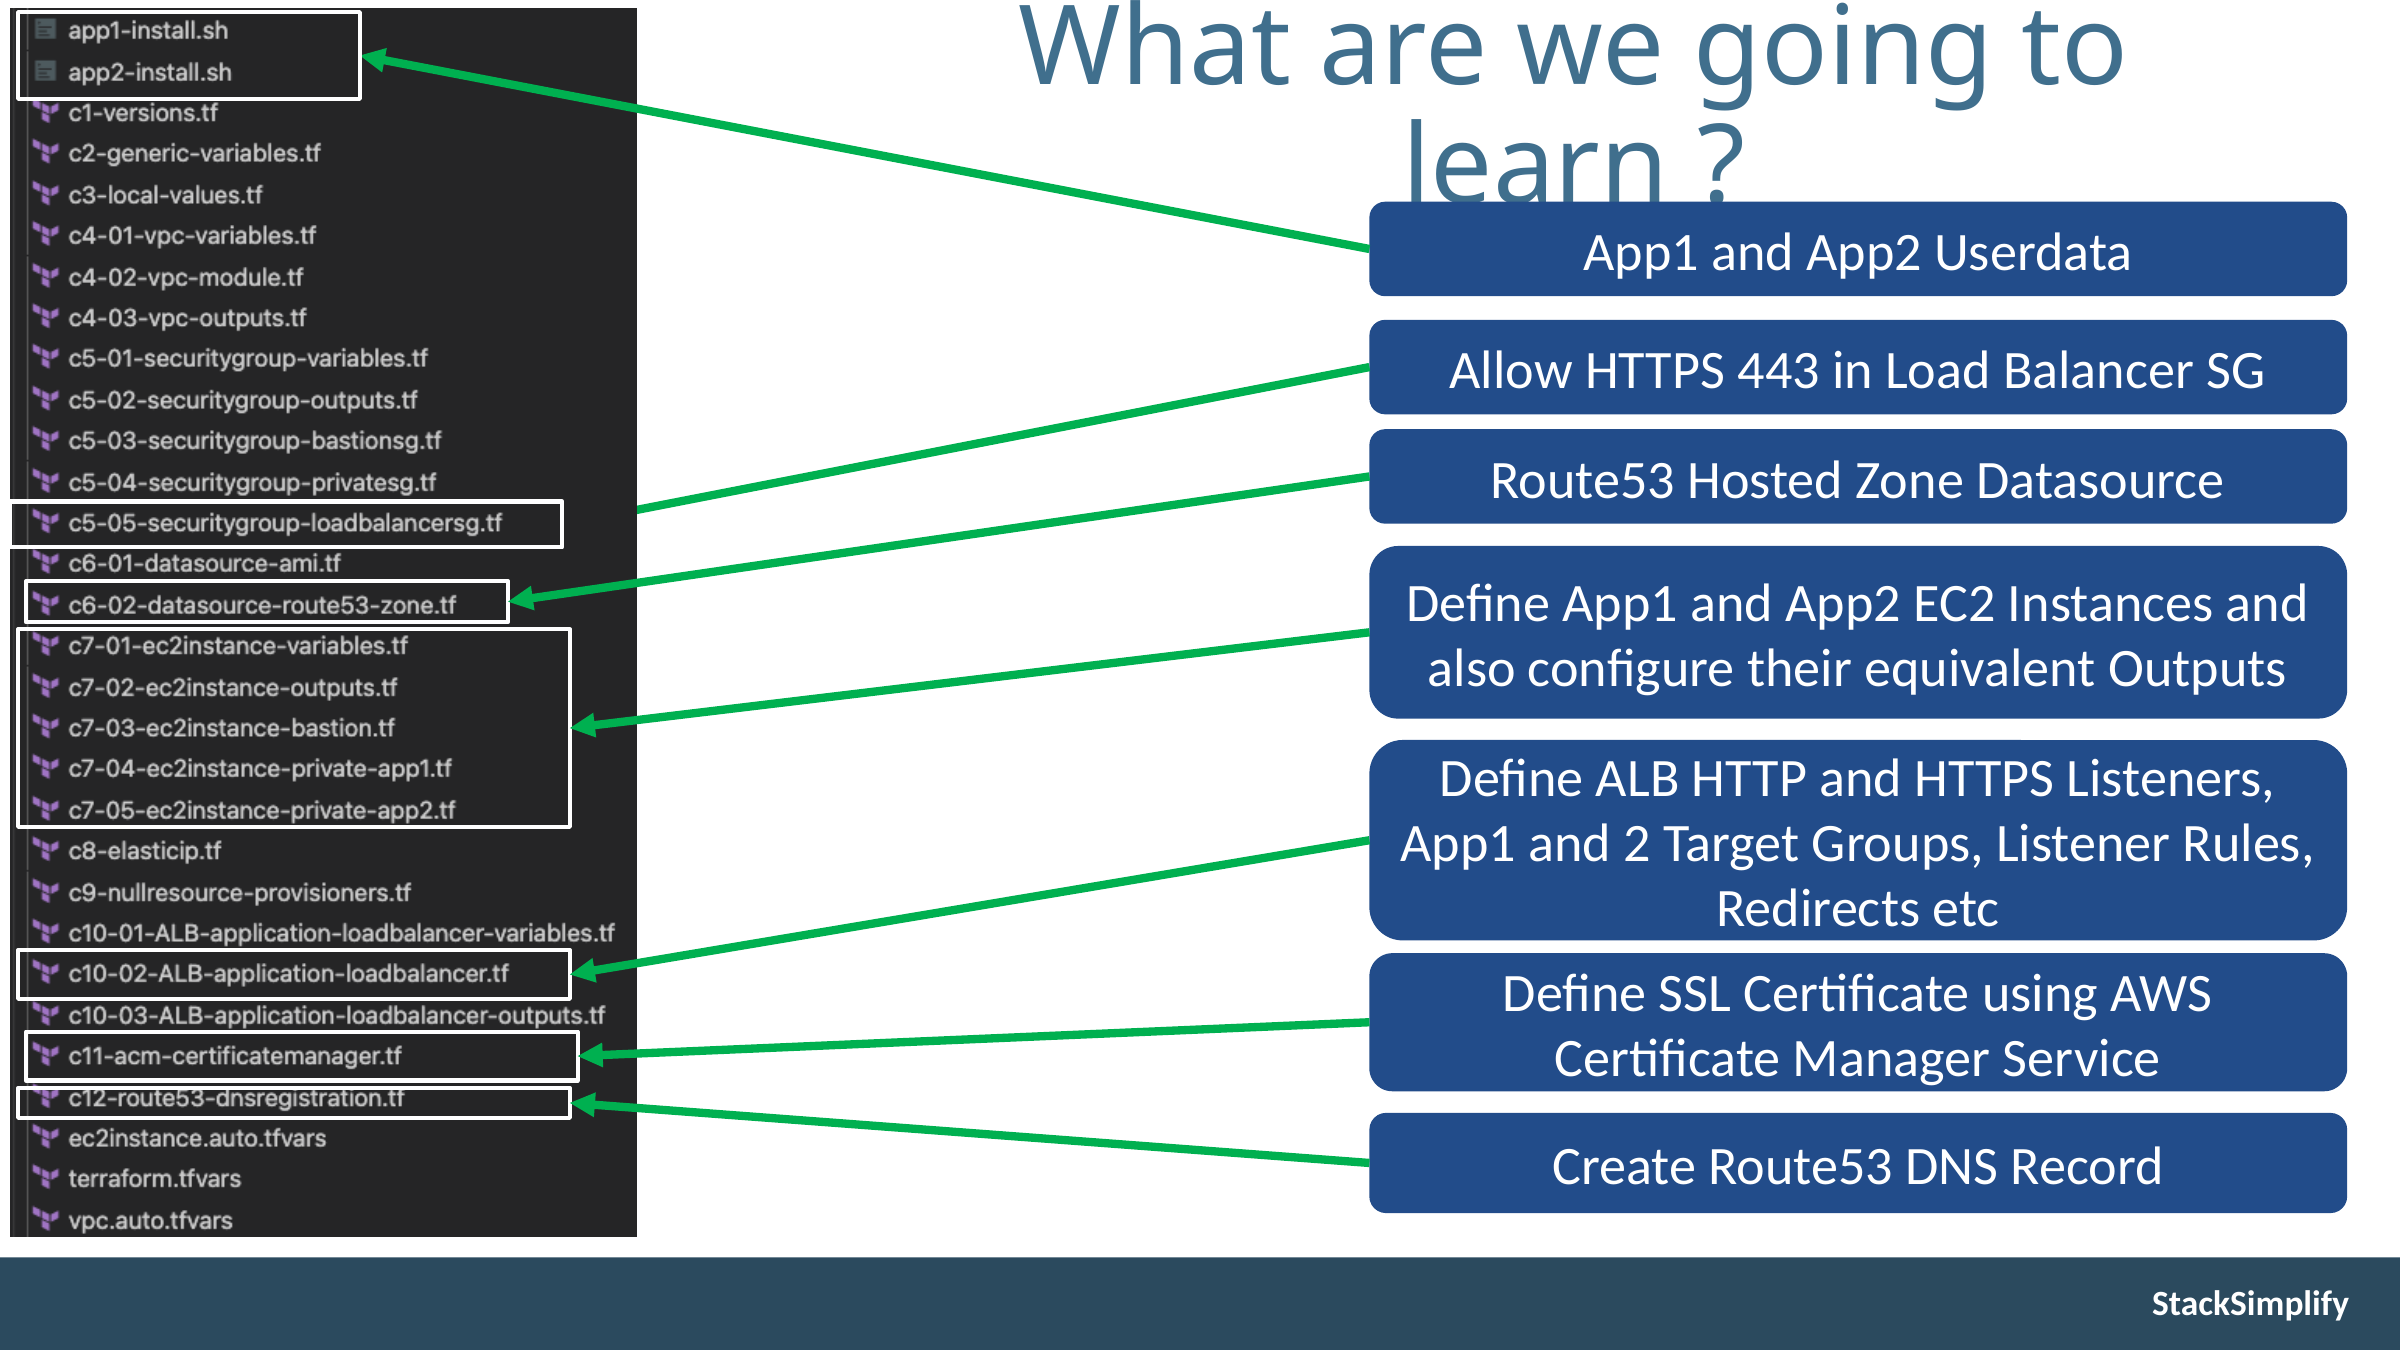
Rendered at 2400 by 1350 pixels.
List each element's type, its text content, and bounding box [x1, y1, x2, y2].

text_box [507, 476, 1370, 602]
text_box Define SSL Certificate using AWS Certificate Manager Service [1367, 951, 2350, 1094]
text_box Create Route53 DNS Record [1367, 1110, 2350, 1216]
text_box Allow HTTPS 443 in Load Balancer SG [1367, 317, 2350, 417]
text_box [569, 1102, 1370, 1164]
text_box Route53 Hosted Zone Datasource [1371, 427, 2350, 526]
picture [10, 7, 637, 1237]
text_box Define App1 and App2 EC2 Instances and also configure their equivalent Outputs [1367, 543, 2350, 721]
title What are we going to learn ? [905, 11, 2243, 204]
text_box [569, 632, 1370, 729]
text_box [577, 1022, 1370, 1057]
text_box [569, 840, 1370, 975]
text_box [640, 366, 1370, 467]
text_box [359, 55, 1370, 250]
text_box App1 and App2 Userdata [1367, 199, 2350, 299]
text_box Define ALB HTTP and HTTPS Listeners, App1 and 2 Target Groups, Listener Rules, Redirects etc [1367, 737, 2350, 943]
